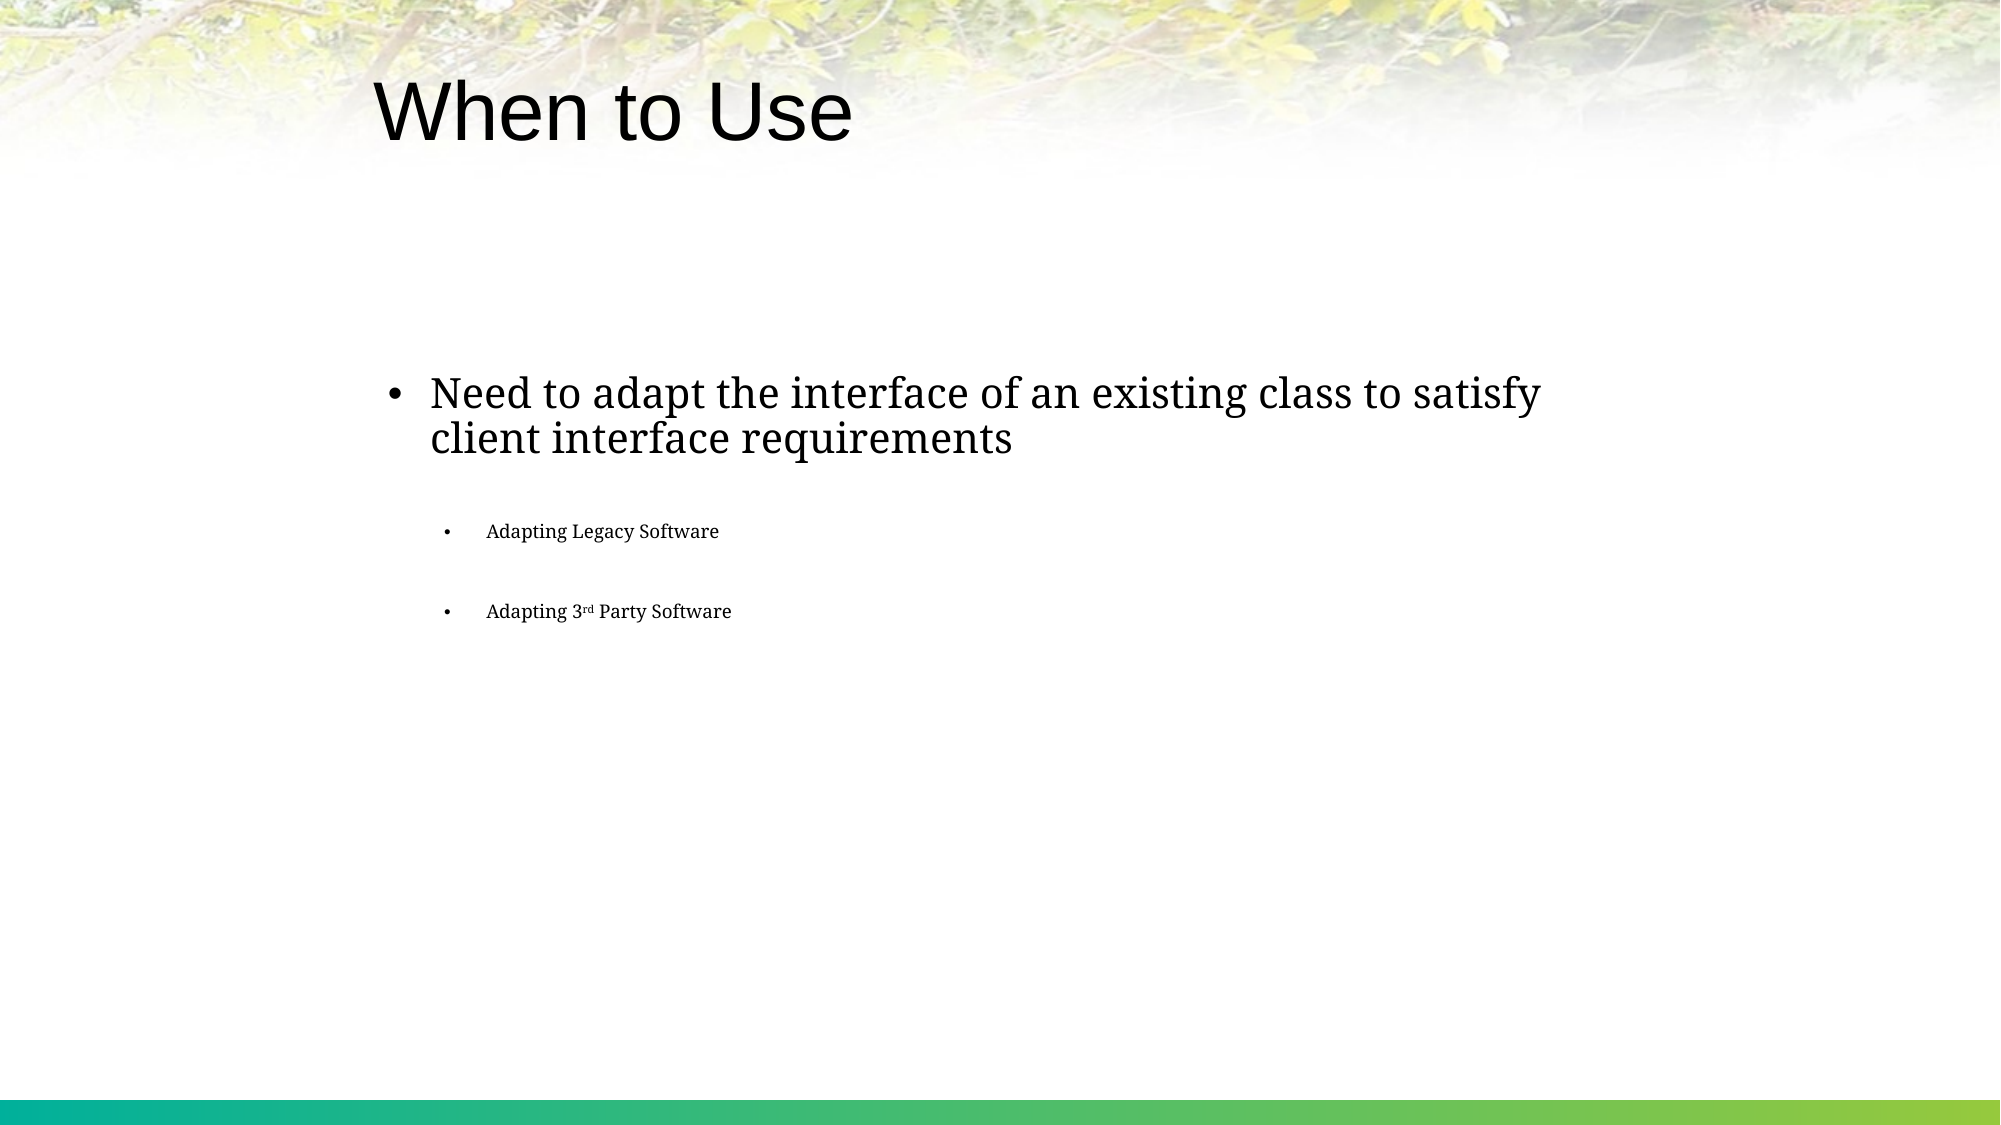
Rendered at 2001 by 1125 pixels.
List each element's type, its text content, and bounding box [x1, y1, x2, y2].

picture [0, 0, 2000, 182]
title When to Use [358, 48, 1675, 179]
list Need to adapt the interface of an existing class to satisfy client interface requirements Adapting Legacy Software Adapting 3rd Party Software [358, 299, 1675, 975]
